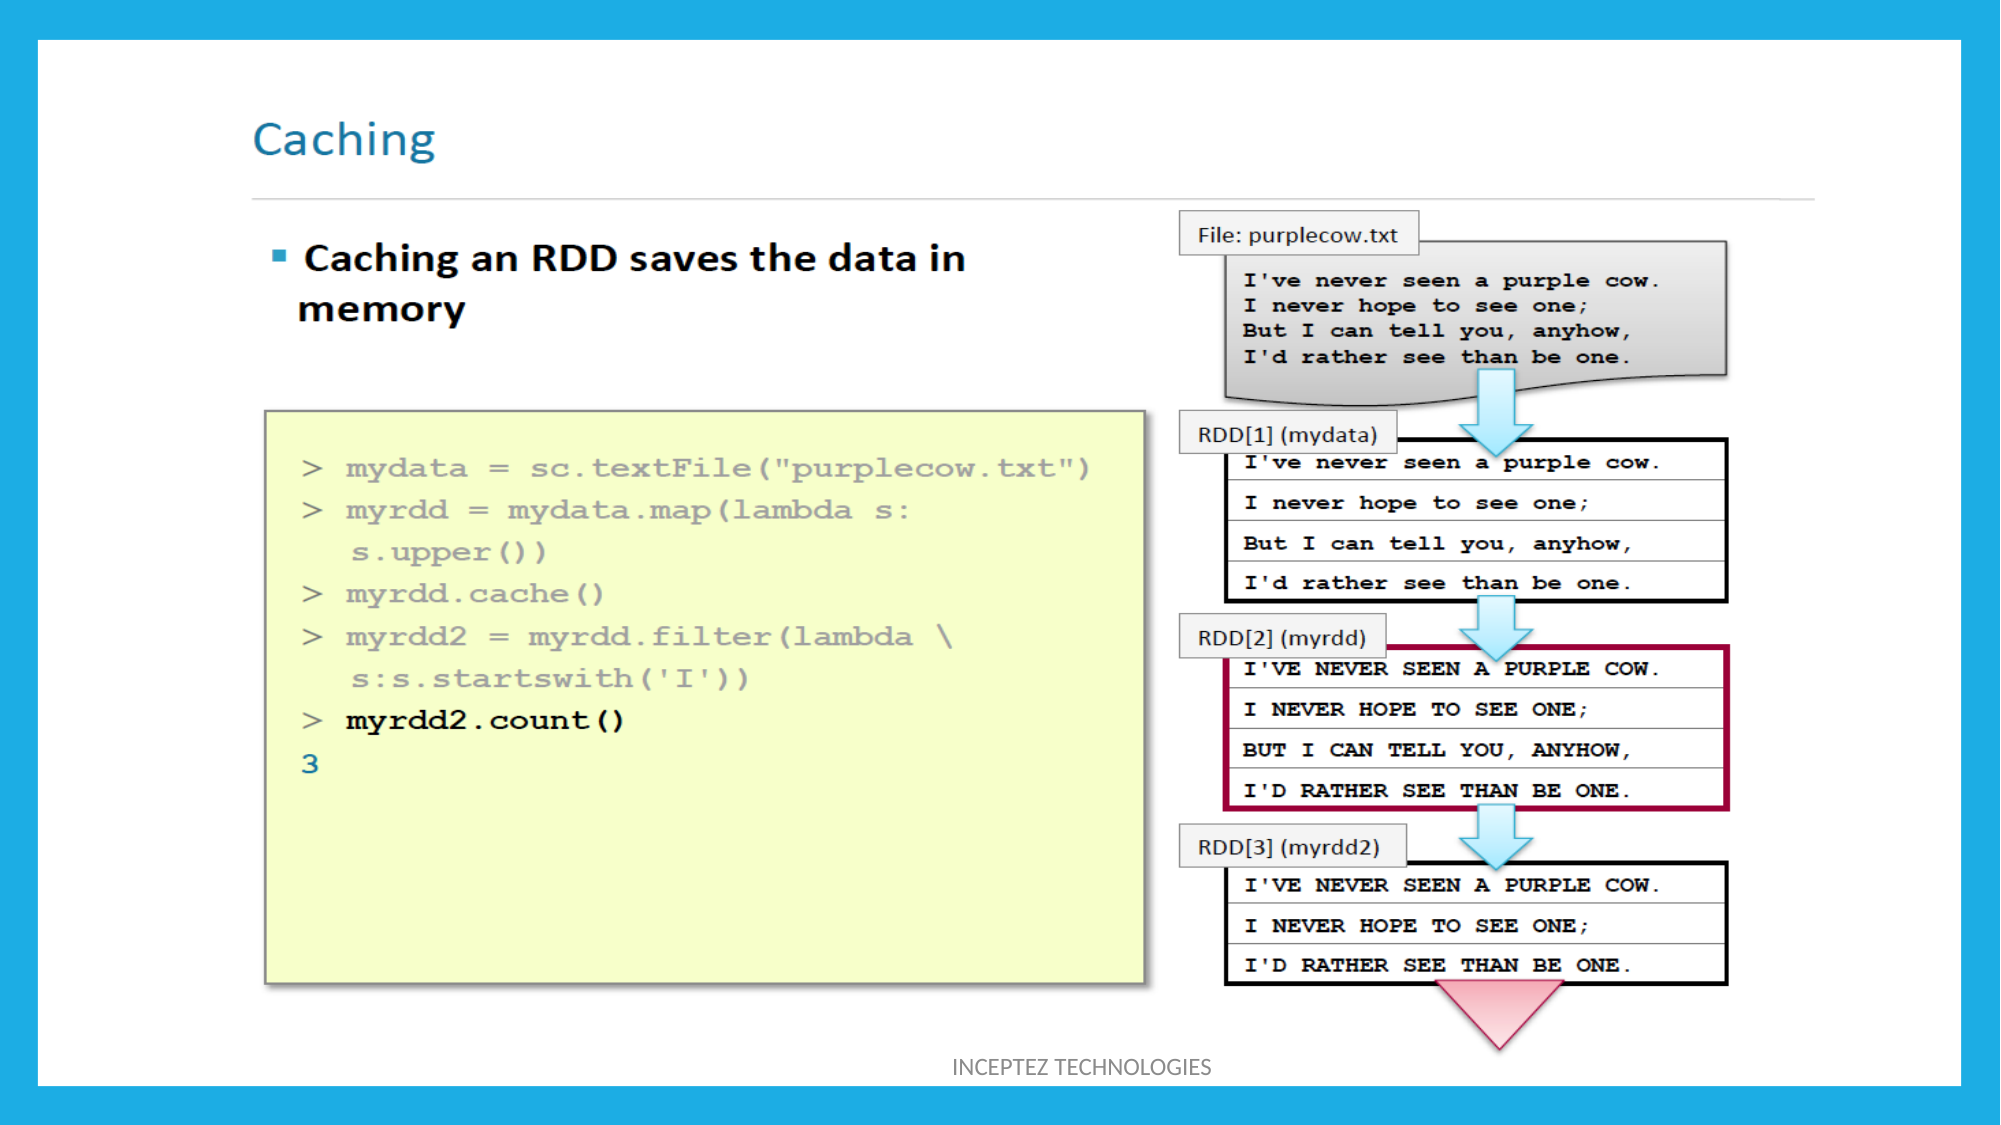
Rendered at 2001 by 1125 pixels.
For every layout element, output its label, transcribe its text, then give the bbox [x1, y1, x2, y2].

picture [219, 99, 1867, 1083]
text_box INCEPTEZ TECHNOLOGIES [844, 1092, 1320, 1096]
